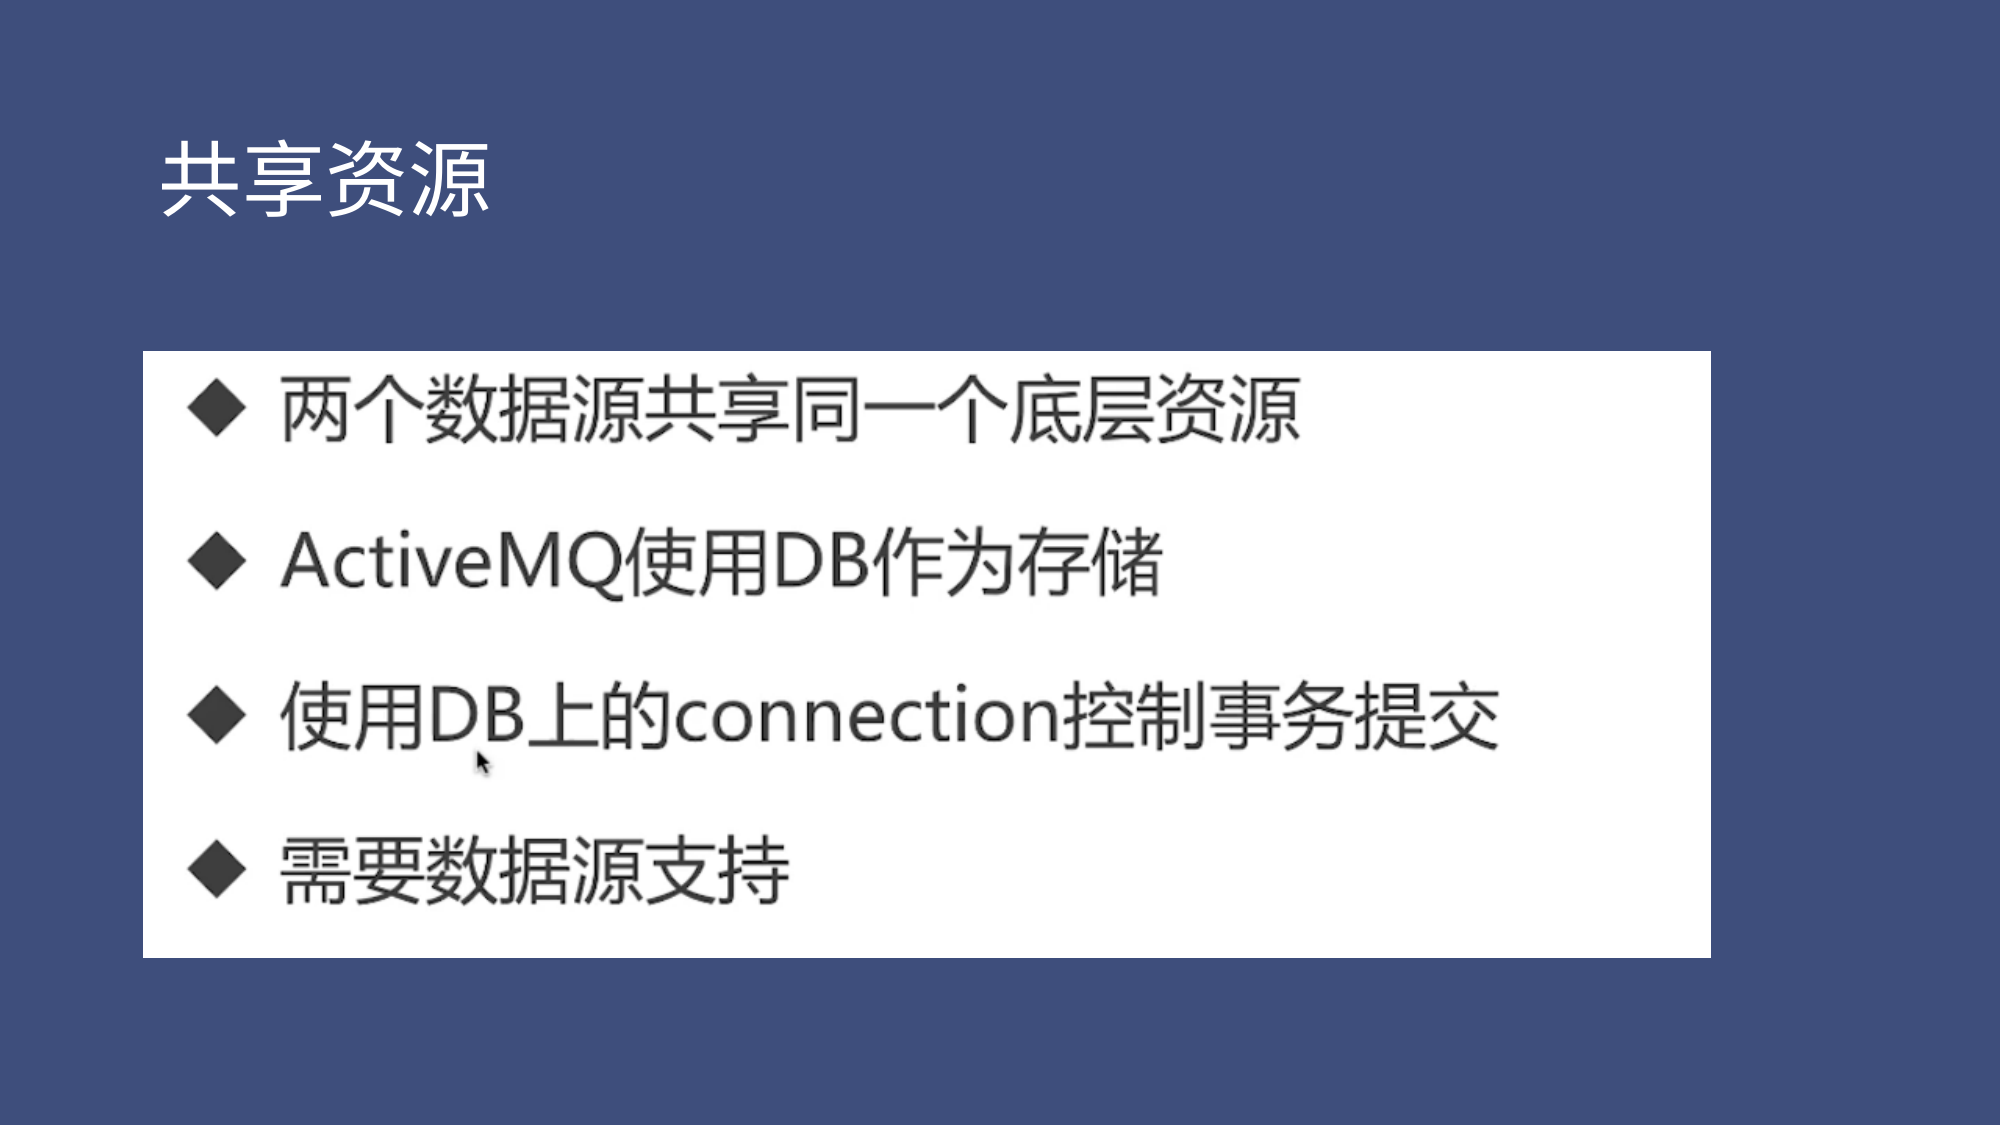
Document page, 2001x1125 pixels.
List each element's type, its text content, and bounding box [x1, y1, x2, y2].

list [143, 351, 1711, 959]
title 共享资源 [143, 54, 1857, 280]
